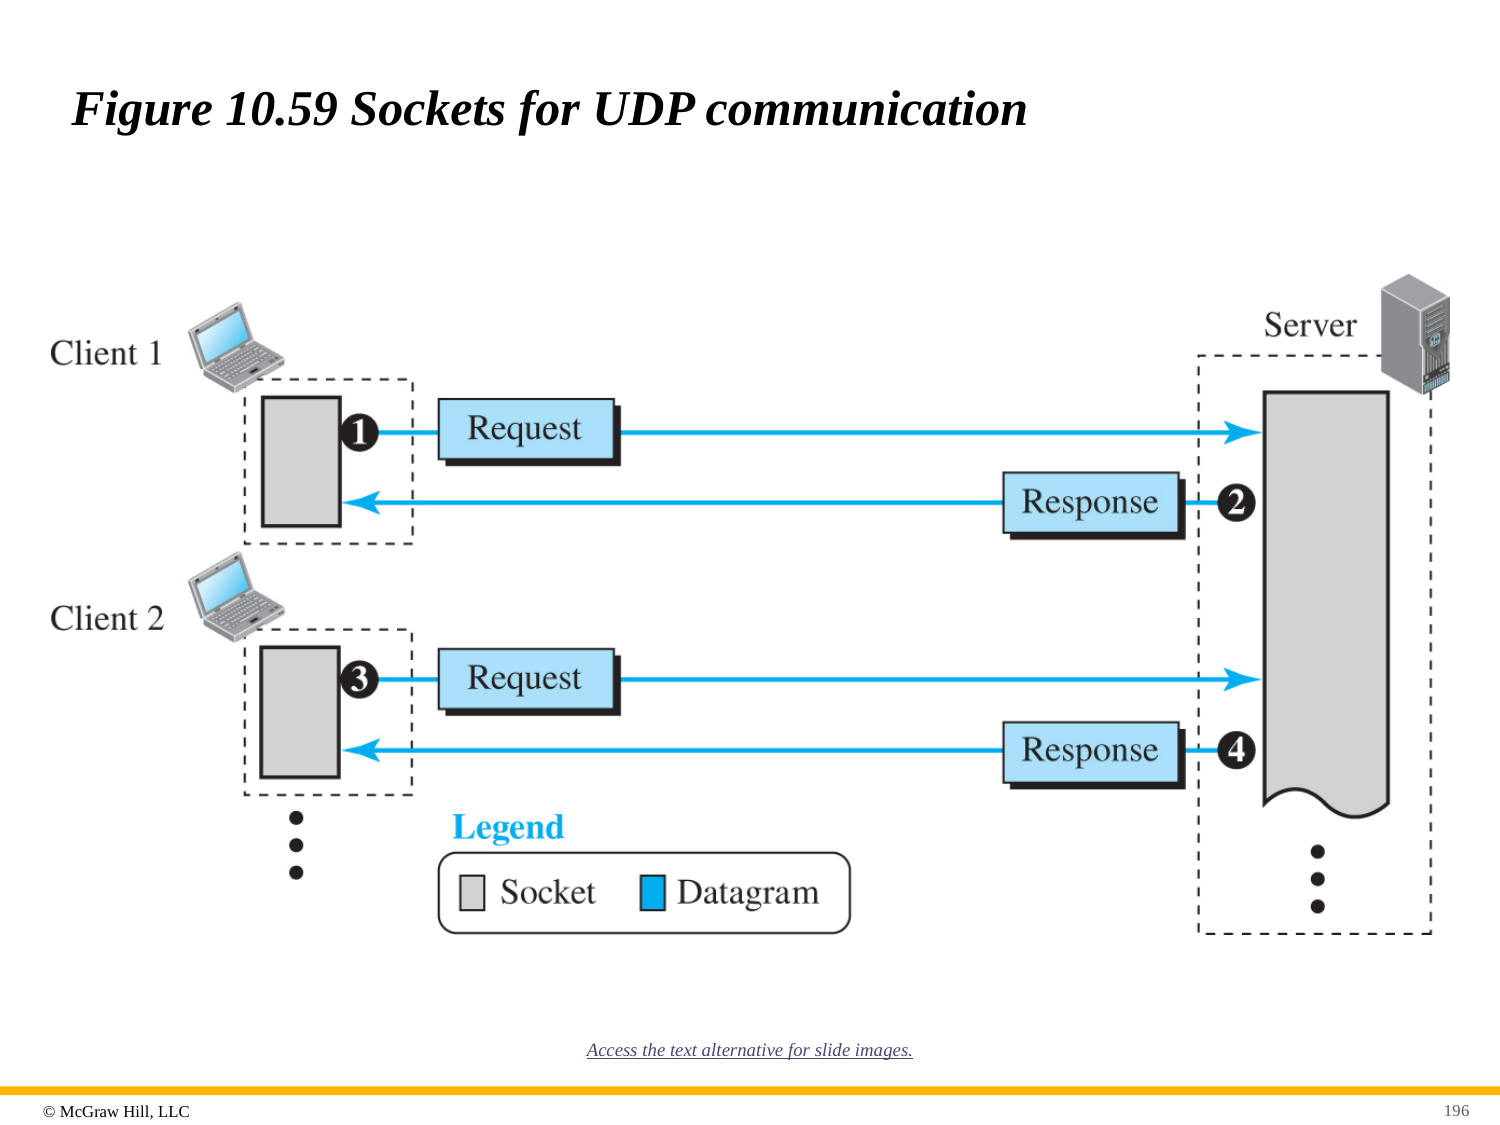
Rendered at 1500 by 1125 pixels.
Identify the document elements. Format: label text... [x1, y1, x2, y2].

picture [50, 274, 1450, 935]
slide_number 196 [1418, 1096, 1477, 1123]
list Access the text alternative for slide images. [525, 1033, 975, 1066]
title Figure 10.59 Sockets for UDP communication [56, 50, 1444, 162]
